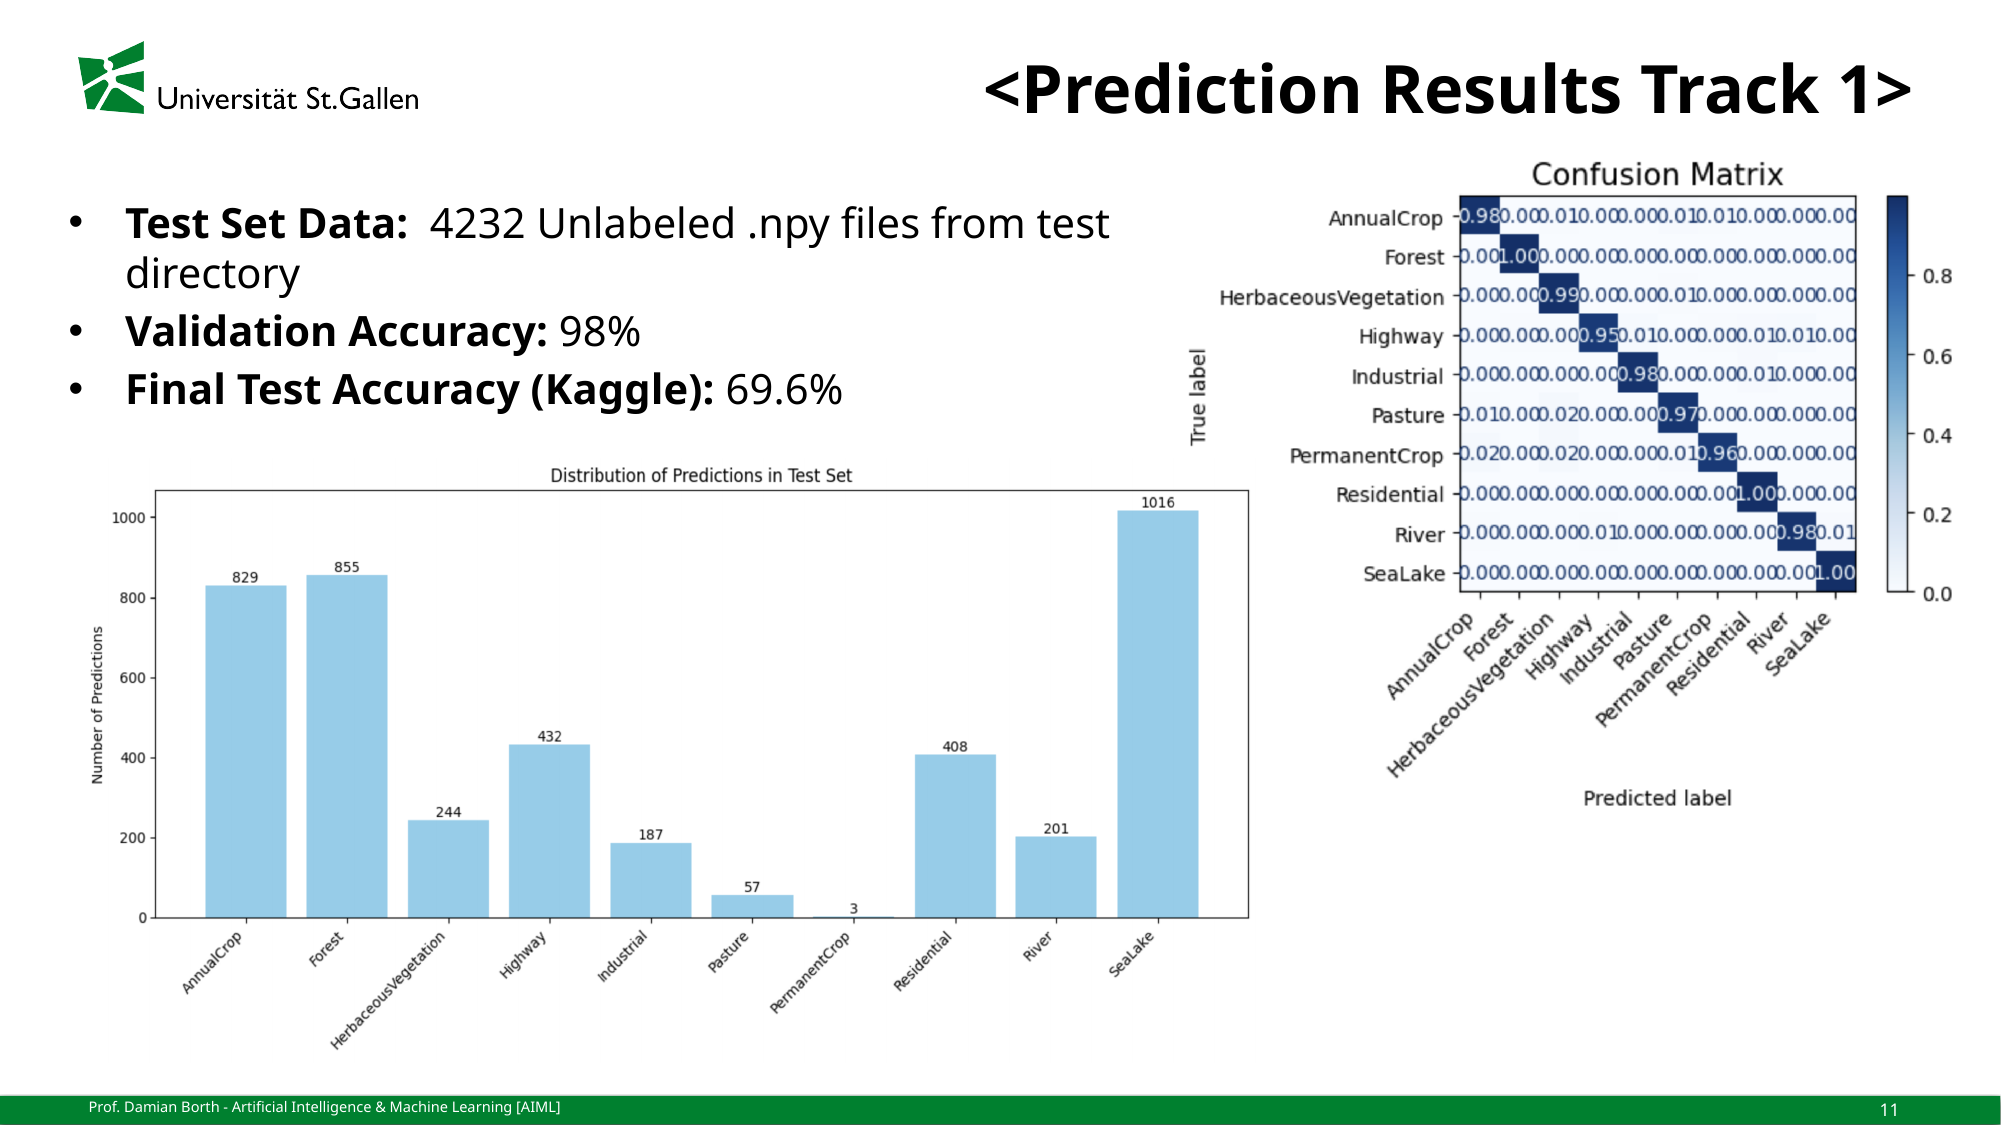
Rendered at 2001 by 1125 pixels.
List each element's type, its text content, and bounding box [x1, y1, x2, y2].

slide_number 11 [1801, 1091, 1915, 1125]
footer Prof. Damian Borth - Artificial Intelligence & Machine Learning [AIML] [73, 1092, 968, 1125]
picture [78, 41, 418, 114]
picture [68, 148, 1970, 1064]
title <Prediction Results Track 1> [531, 47, 1915, 136]
list Test Set Data: 4232 Unlabeled .npy files from test directory Validation Accuracy: 98% Final Test Accuracy (Kaggle): 69.6% [68, 196, 1135, 396]
